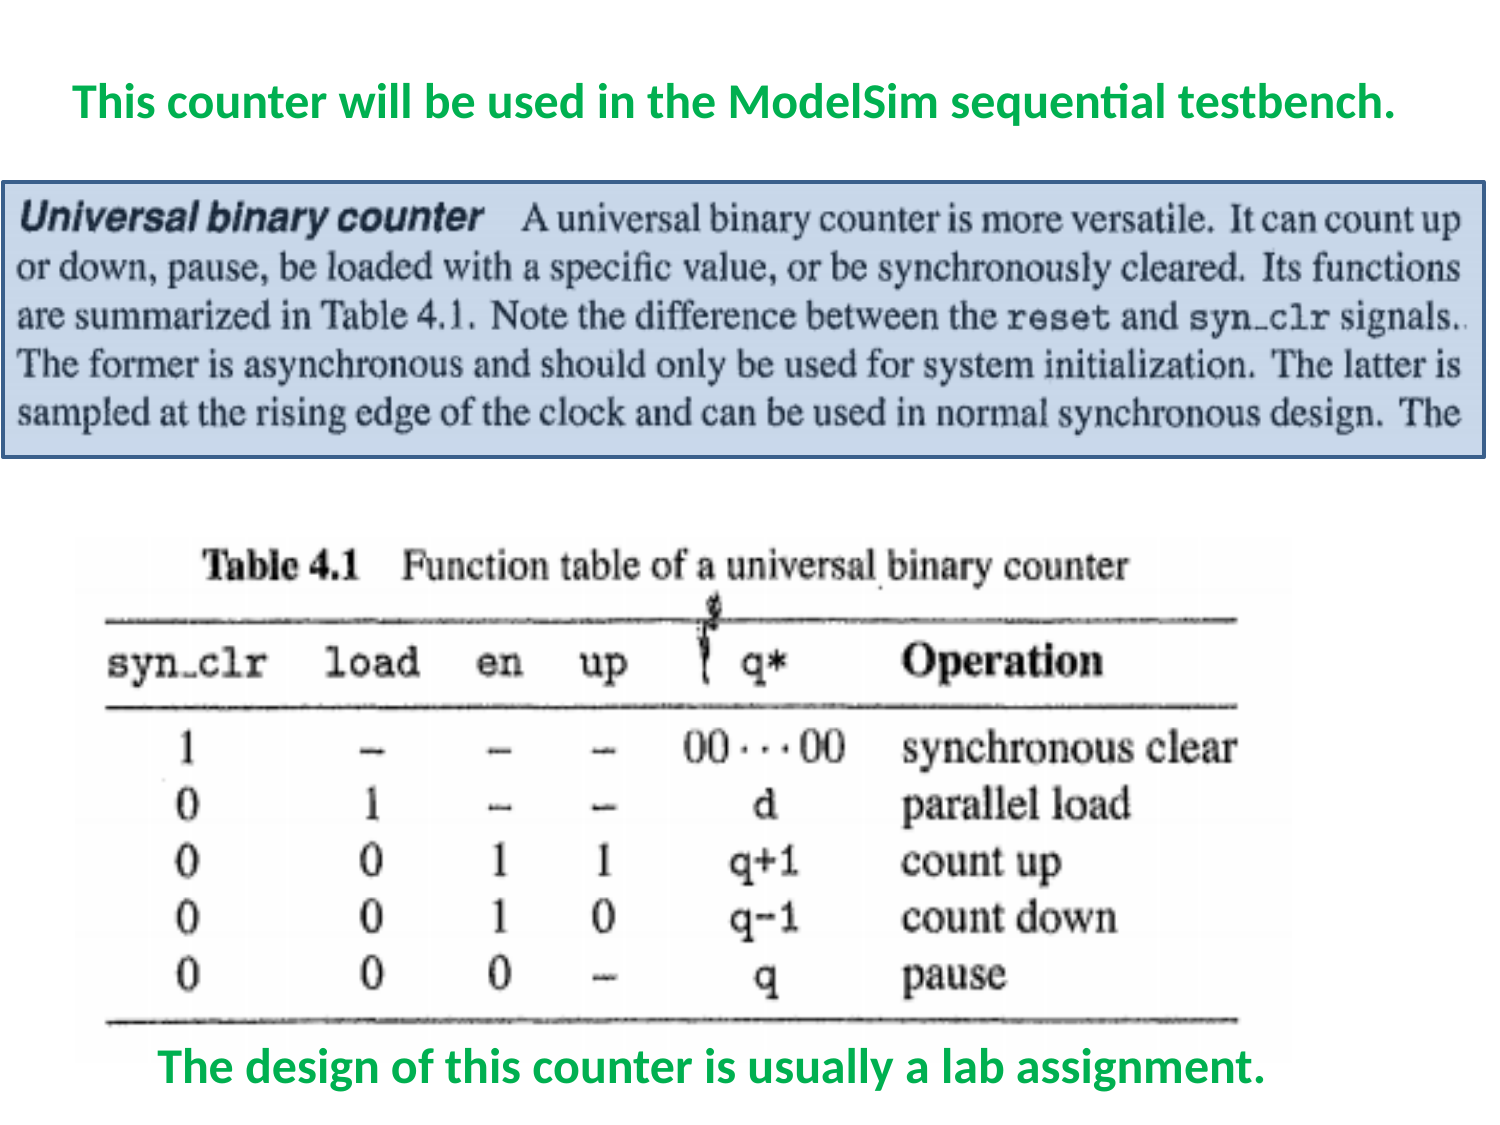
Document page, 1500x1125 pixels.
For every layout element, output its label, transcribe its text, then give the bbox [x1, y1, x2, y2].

text_box The design of this counter is usually a lab assignment. [142, 1072, 1283, 1102]
text_box [1, 447, 1486, 459]
picture [74, 537, 1292, 1063]
text_box This counter will be used in the ModelSim sequential testbench. [57, 60, 1413, 136]
text_box [1, 180, 1486, 184]
picture [0, 185, 1489, 439]
